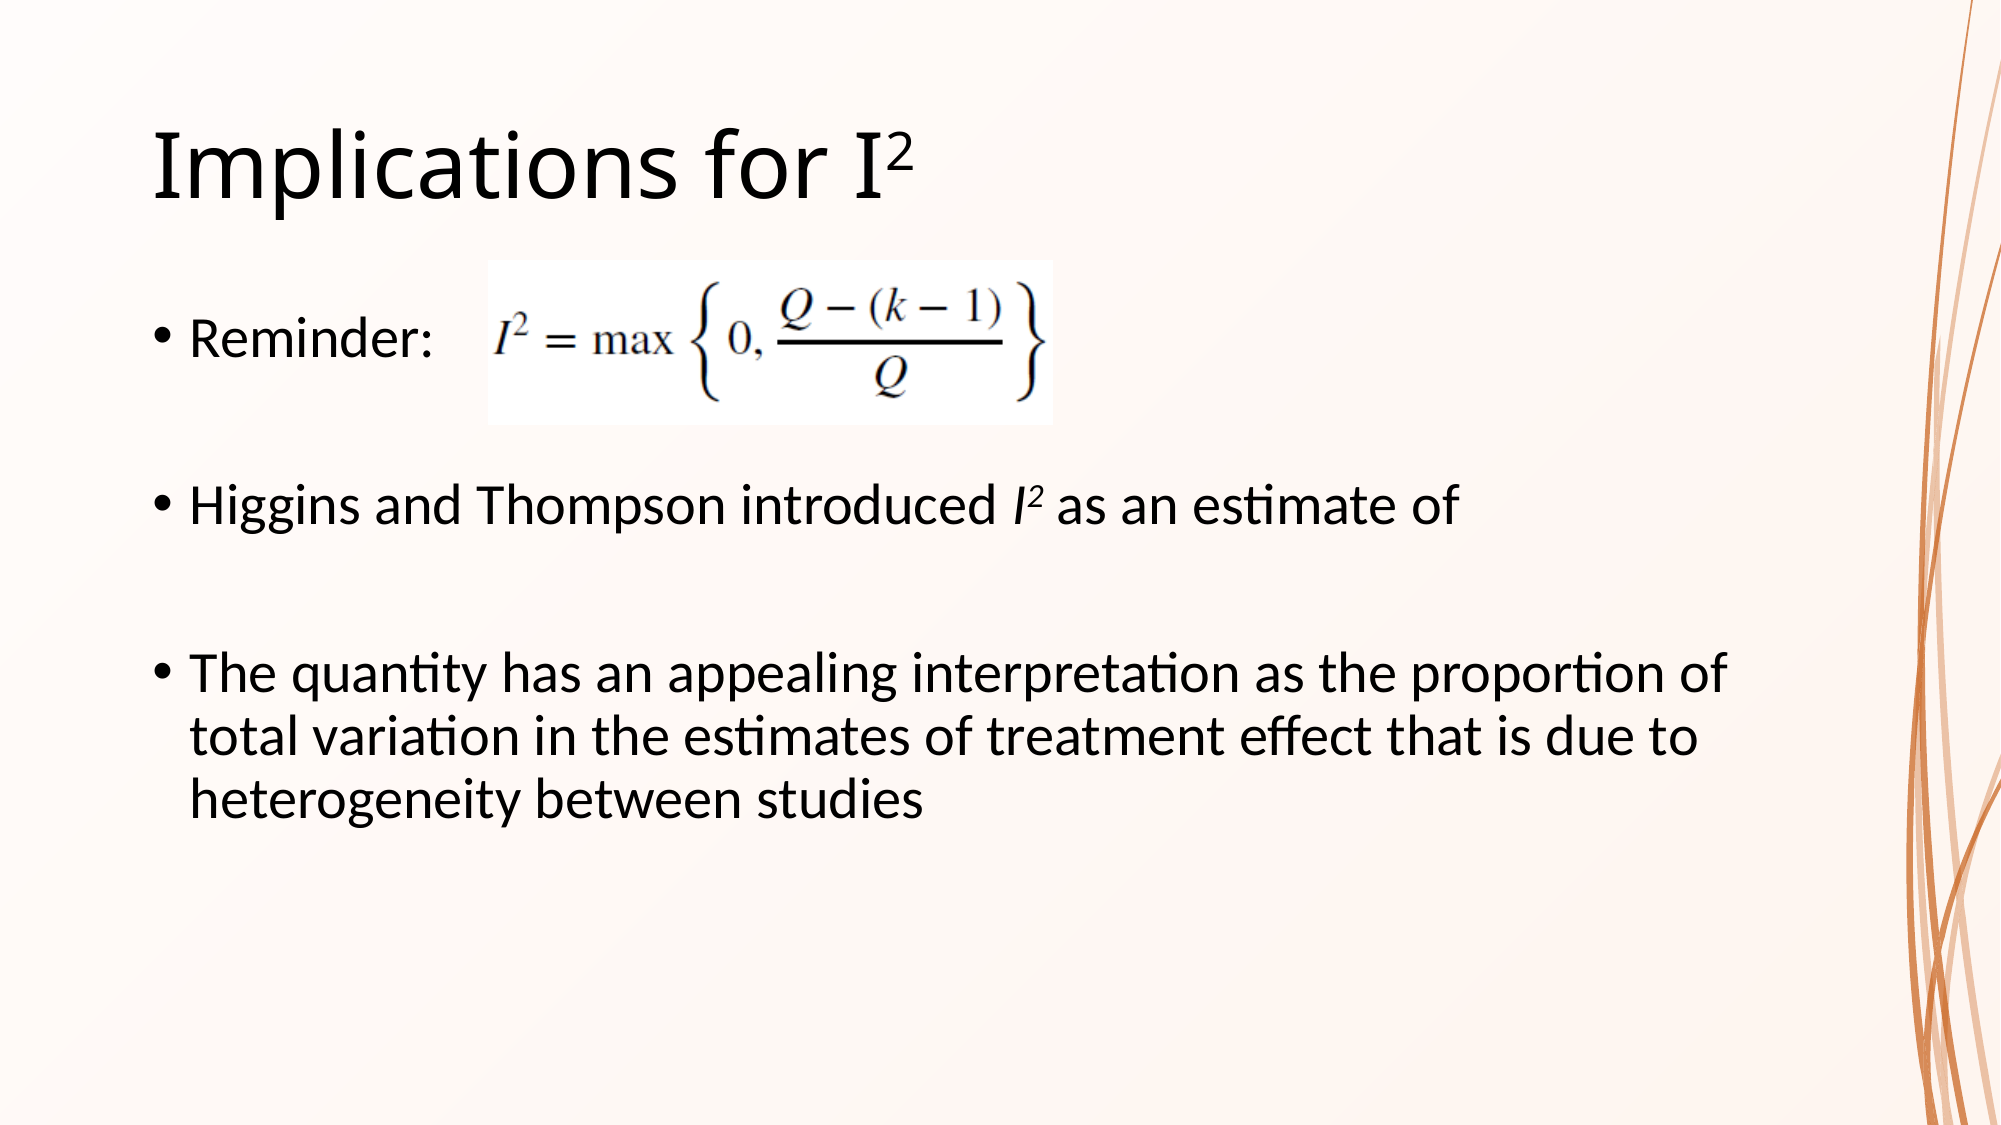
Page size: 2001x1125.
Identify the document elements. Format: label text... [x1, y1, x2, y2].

title Implications for I2 [137, 59, 1863, 278]
picture [488, 260, 1053, 425]
